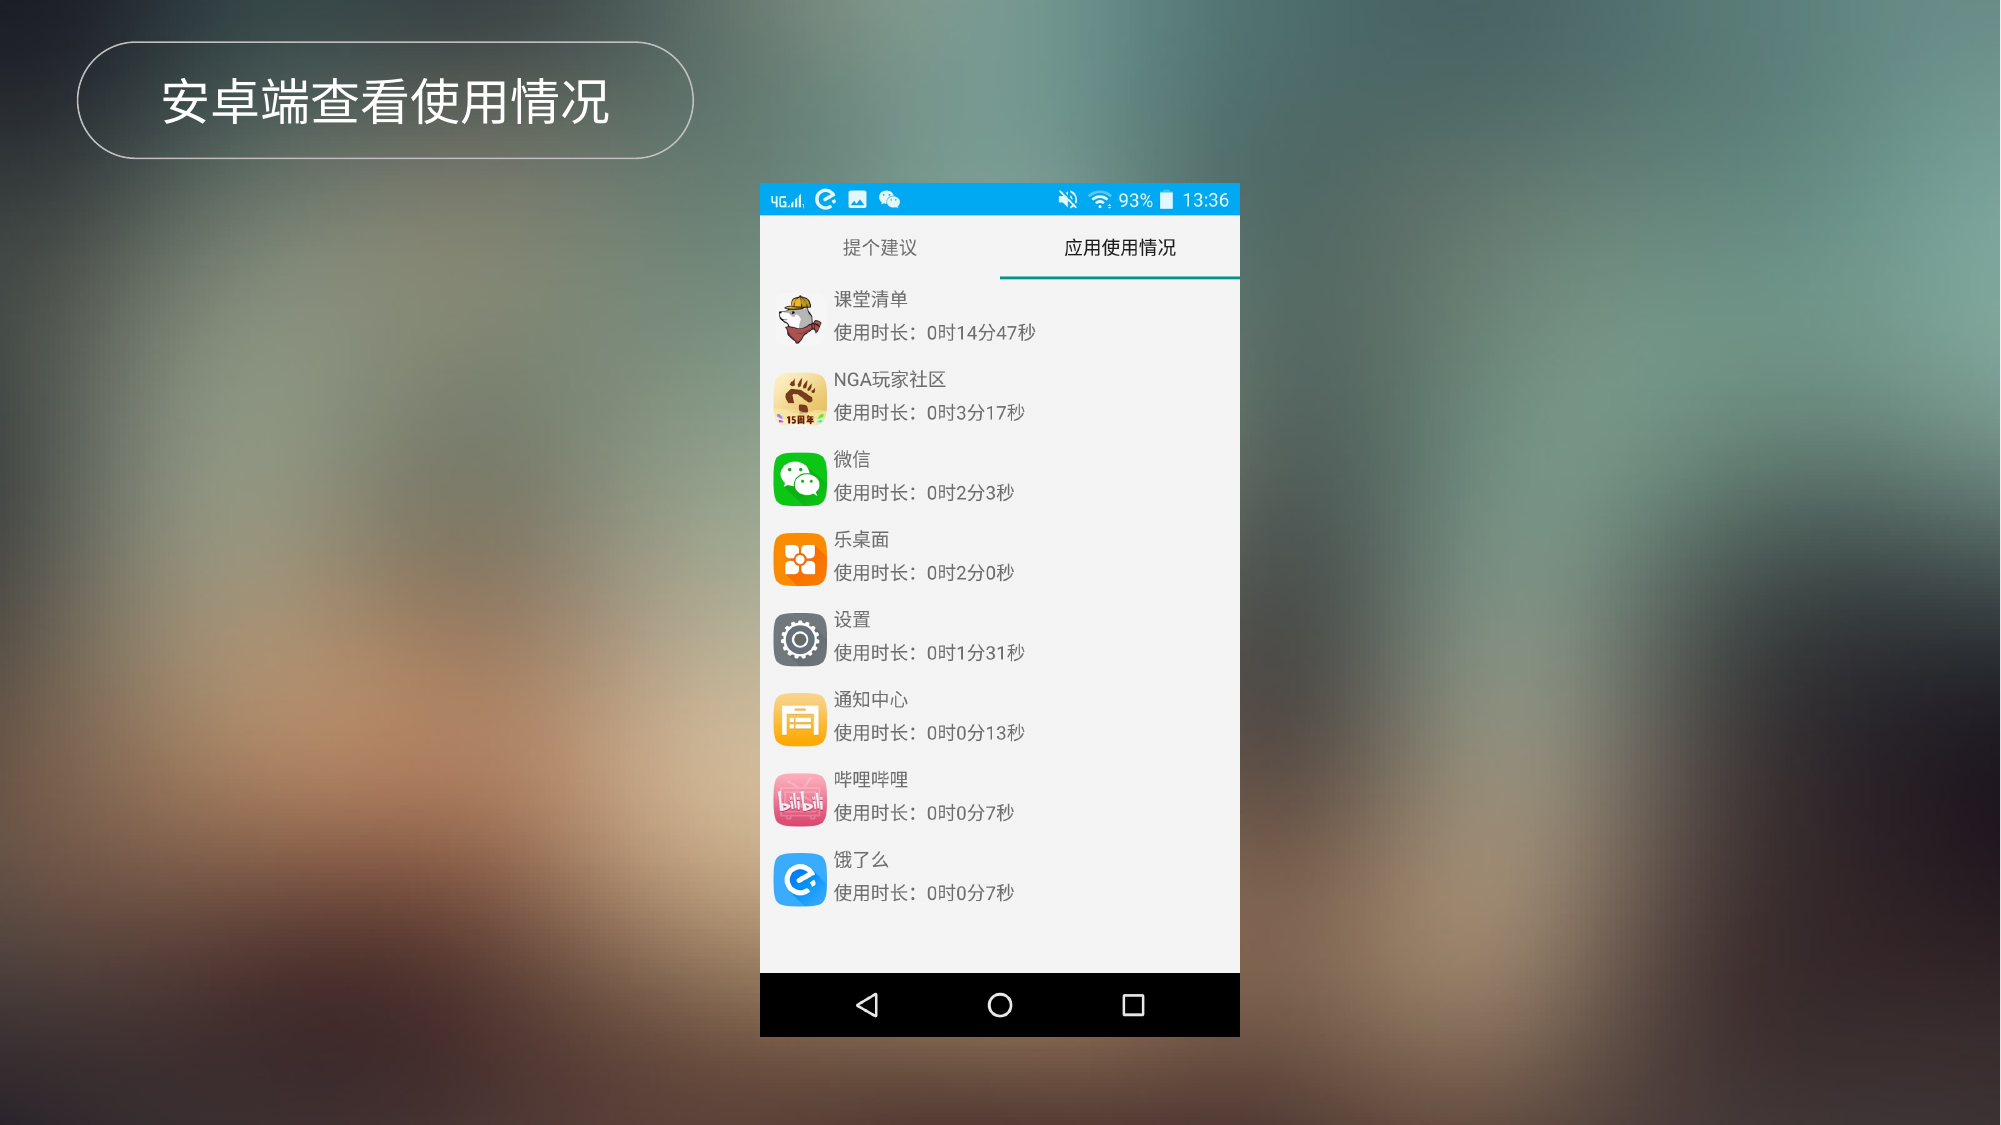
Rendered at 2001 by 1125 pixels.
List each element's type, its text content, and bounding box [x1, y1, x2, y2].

picture [0, 0, 2001, 1125]
text_box 安卓端查看使用情况 [76, 41, 695, 160]
